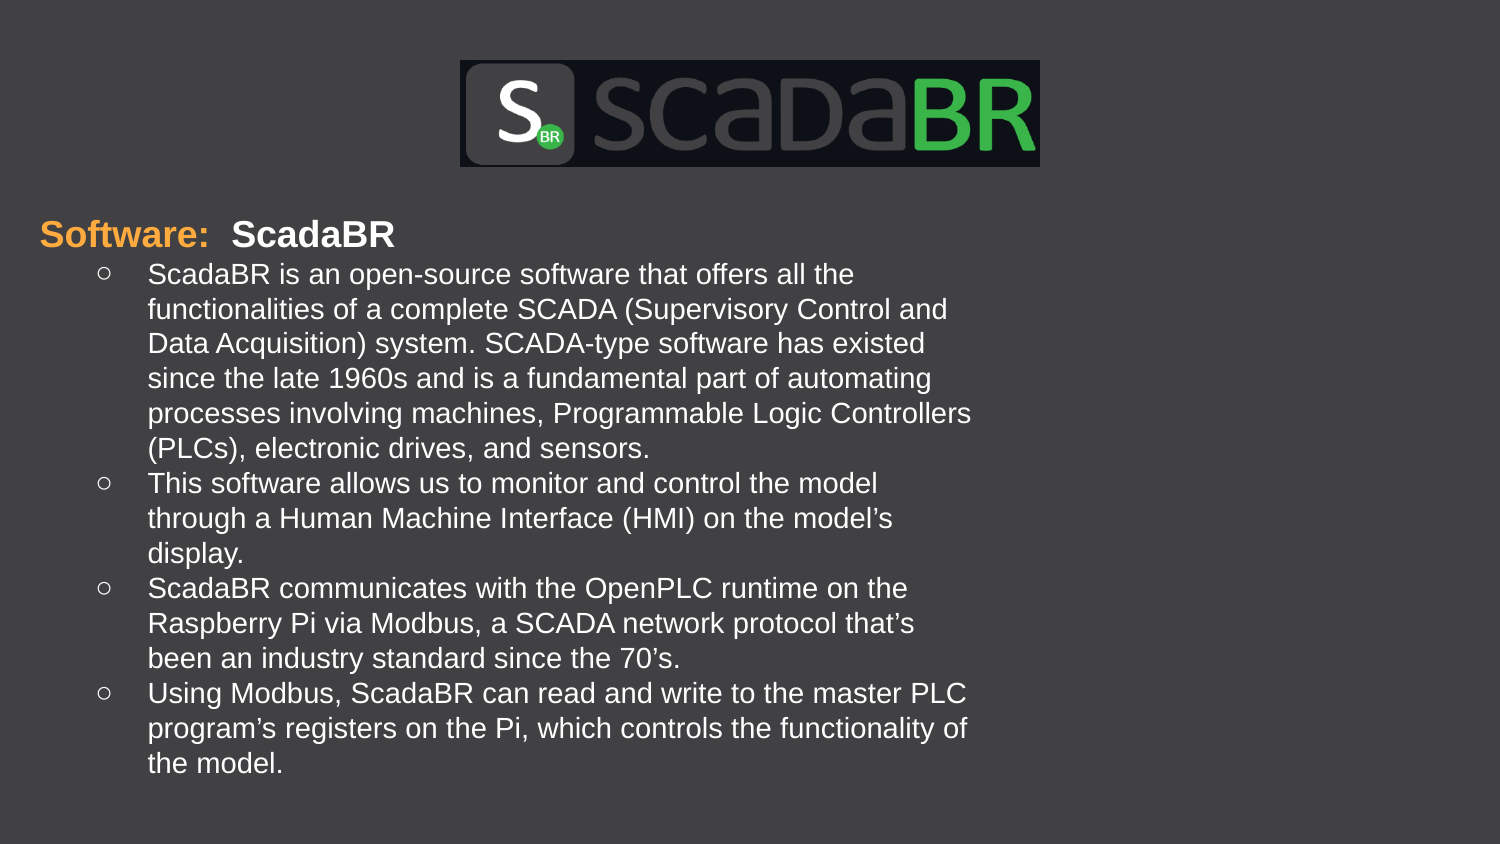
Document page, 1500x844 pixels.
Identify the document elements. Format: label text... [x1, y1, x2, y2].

picture [460, 60, 1040, 167]
text_box Software: ScadaBR ScadaBR is an open-source software that offers all the functionalities of a complete SCADA (Supervisory Control and Data Acquisition) system. SCADA-type software has existed since the late 1960s and is a fundamental part of automating processes involving machines, Programmable Logic Controllers (PLCs), electronic drives, and sensors. This software allows us to monitor and control the model through a Human Machine Interface (HMI) on the model’s display. ScadaBR communicates with the OpenPLC runtime on the Raspberry Pi via Modbus, a SCADA network protocol that’s been an industry standard since the 70’s. Using Modbus, ScadaBR can read and write to the master PLC program’s registers on the Pi, which controls the functionality of the model. [0, 194, 994, 844]
